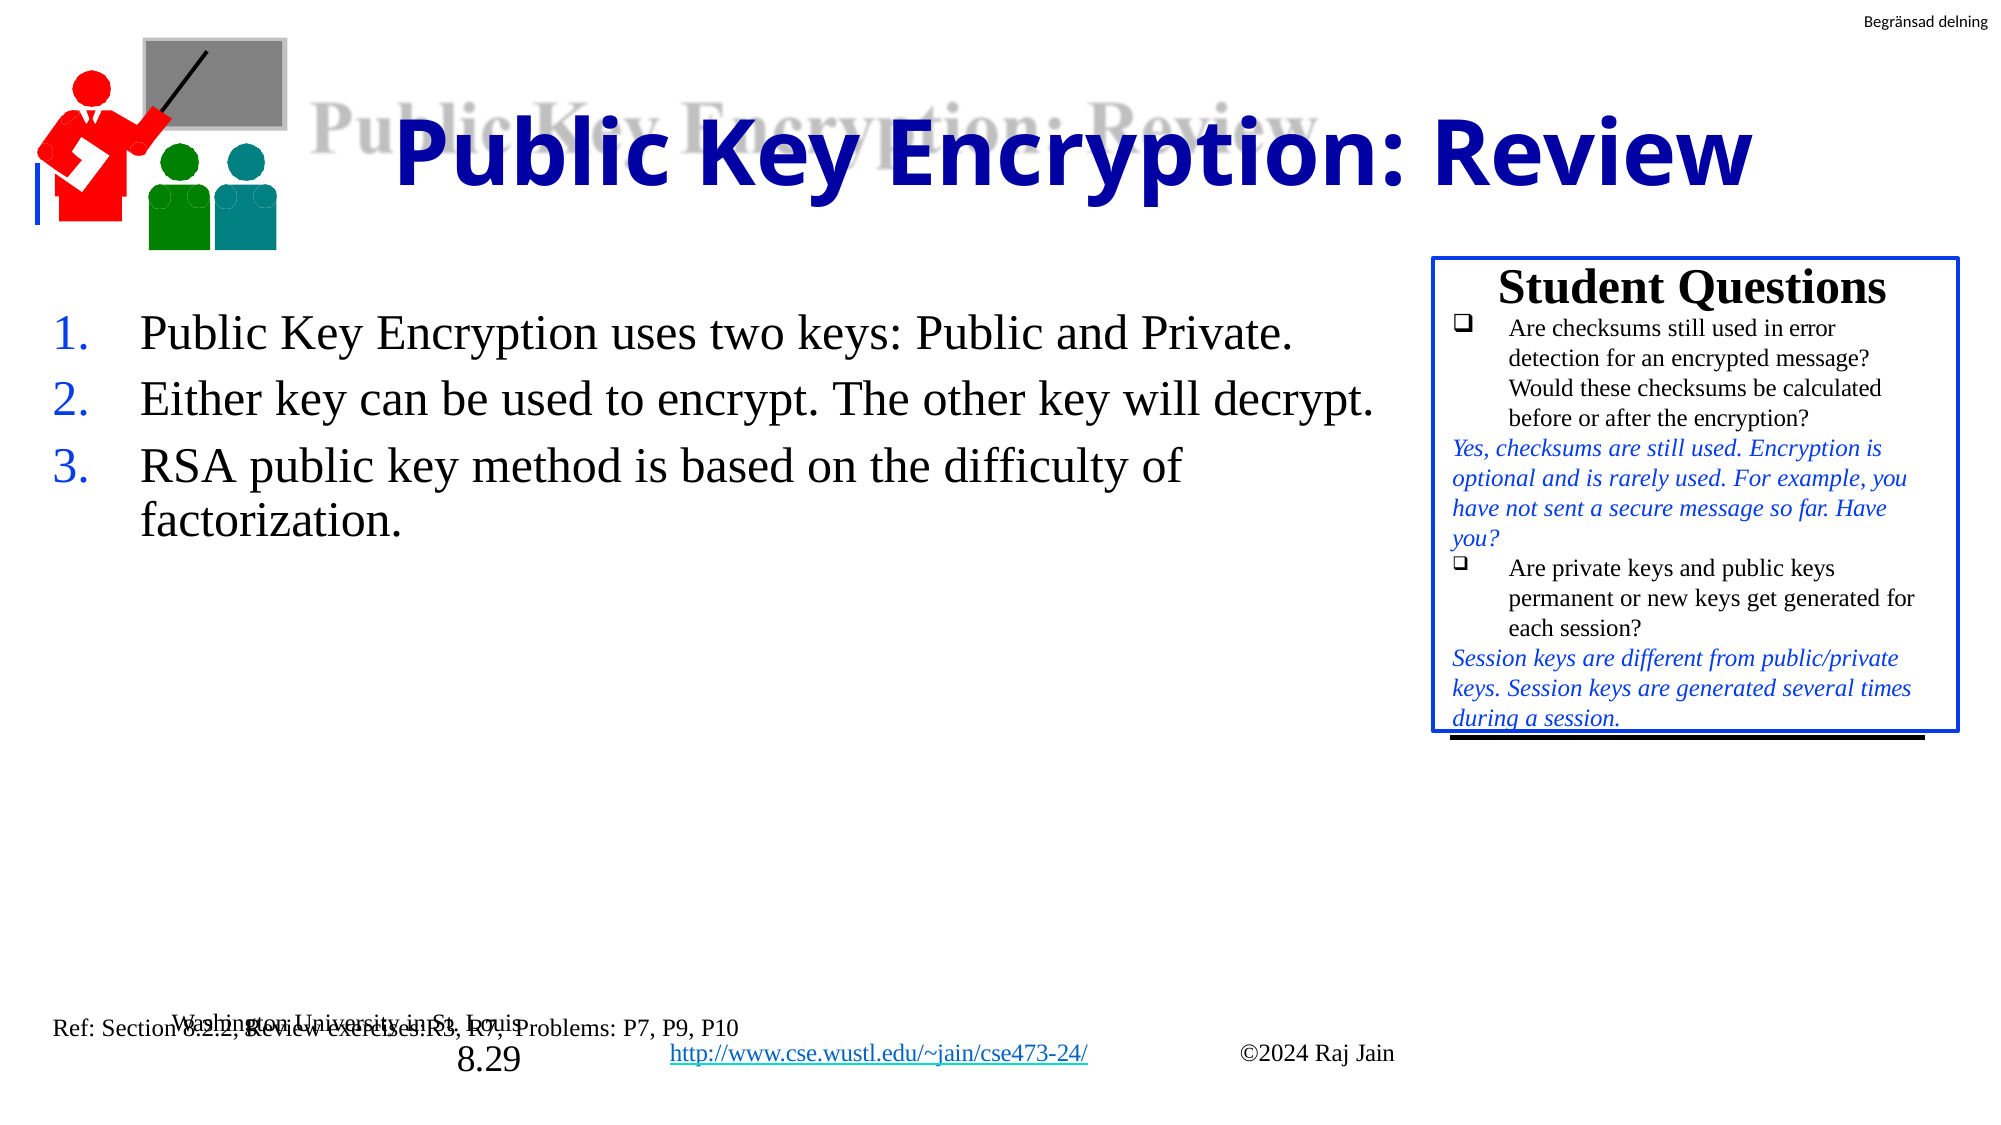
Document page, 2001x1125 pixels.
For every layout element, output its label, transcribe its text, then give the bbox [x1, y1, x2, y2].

title Public Key Encryption: Review [1368, 52, 1863, 243]
slide_number Washington University in St. Louis 8.29 [25, 717, 522, 1125]
text_box Student Questions Are checksums still used in error detection for an encrypted message? Would these checksums be calculated before or after the encryption? Yes, checksums are still used. Encryption is optional and is rarely used. For example, you have not sent a secure message so far. Have you? Are private keys and public keys permanent or new keys get generated for each session? Session keys are different from public/private keys. Session keys are generated several times during a session. [1432, 258, 1958, 731]
text_box http://www.cse.wustl.edu/~jain/cse473-24/ [667, 1037, 1101, 1067]
text_box Ref: Section 8.2.2, Review exercises:R3, R7, Problems: P7, P9, P10 [522, 1009, 744, 1042]
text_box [37, 37, 1368, 251]
footer ©2024 Raj Jain [1237, 1037, 1399, 1125]
text_box Public Key Encryption uses two keys: Public and Private. Either key can be used to encrypt. The other key will decrypt. RSA public key method is based on the difficulty of factorization. [50, 291, 1375, 547]
